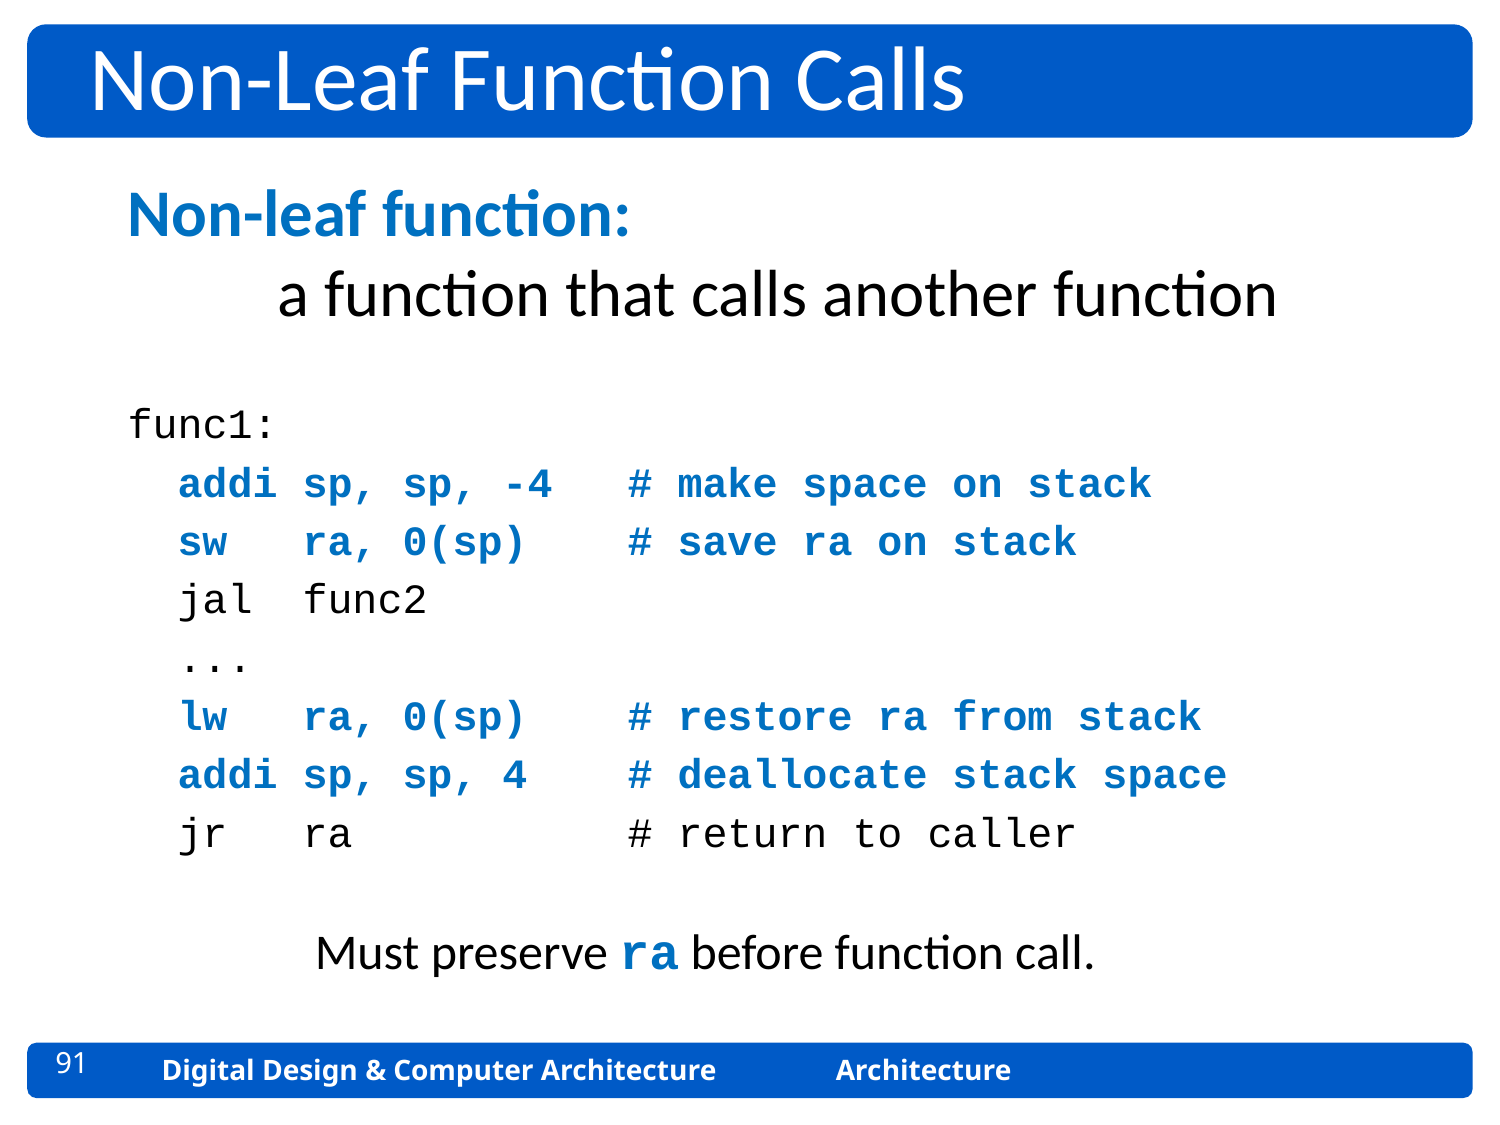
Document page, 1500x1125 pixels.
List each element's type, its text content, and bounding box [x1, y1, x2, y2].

text_box Must preserve ra before function call. [299, 912, 1125, 988]
text_box Non-leaf function: a function that calls another function func1: addi sp, sp, -4 # make space on stack sw ra, 0(sp) # save ra on stack jal func2 ... lw ra, 0(sp) # restore ra from stack addi sp, sp, 4 # deallocate stack space jr ra # return to caller [112, 162, 1400, 905]
text_box Non-Leaf Function Calls [74, 11, 1438, 136]
slide_number 91 [40, 1037, 164, 1096]
